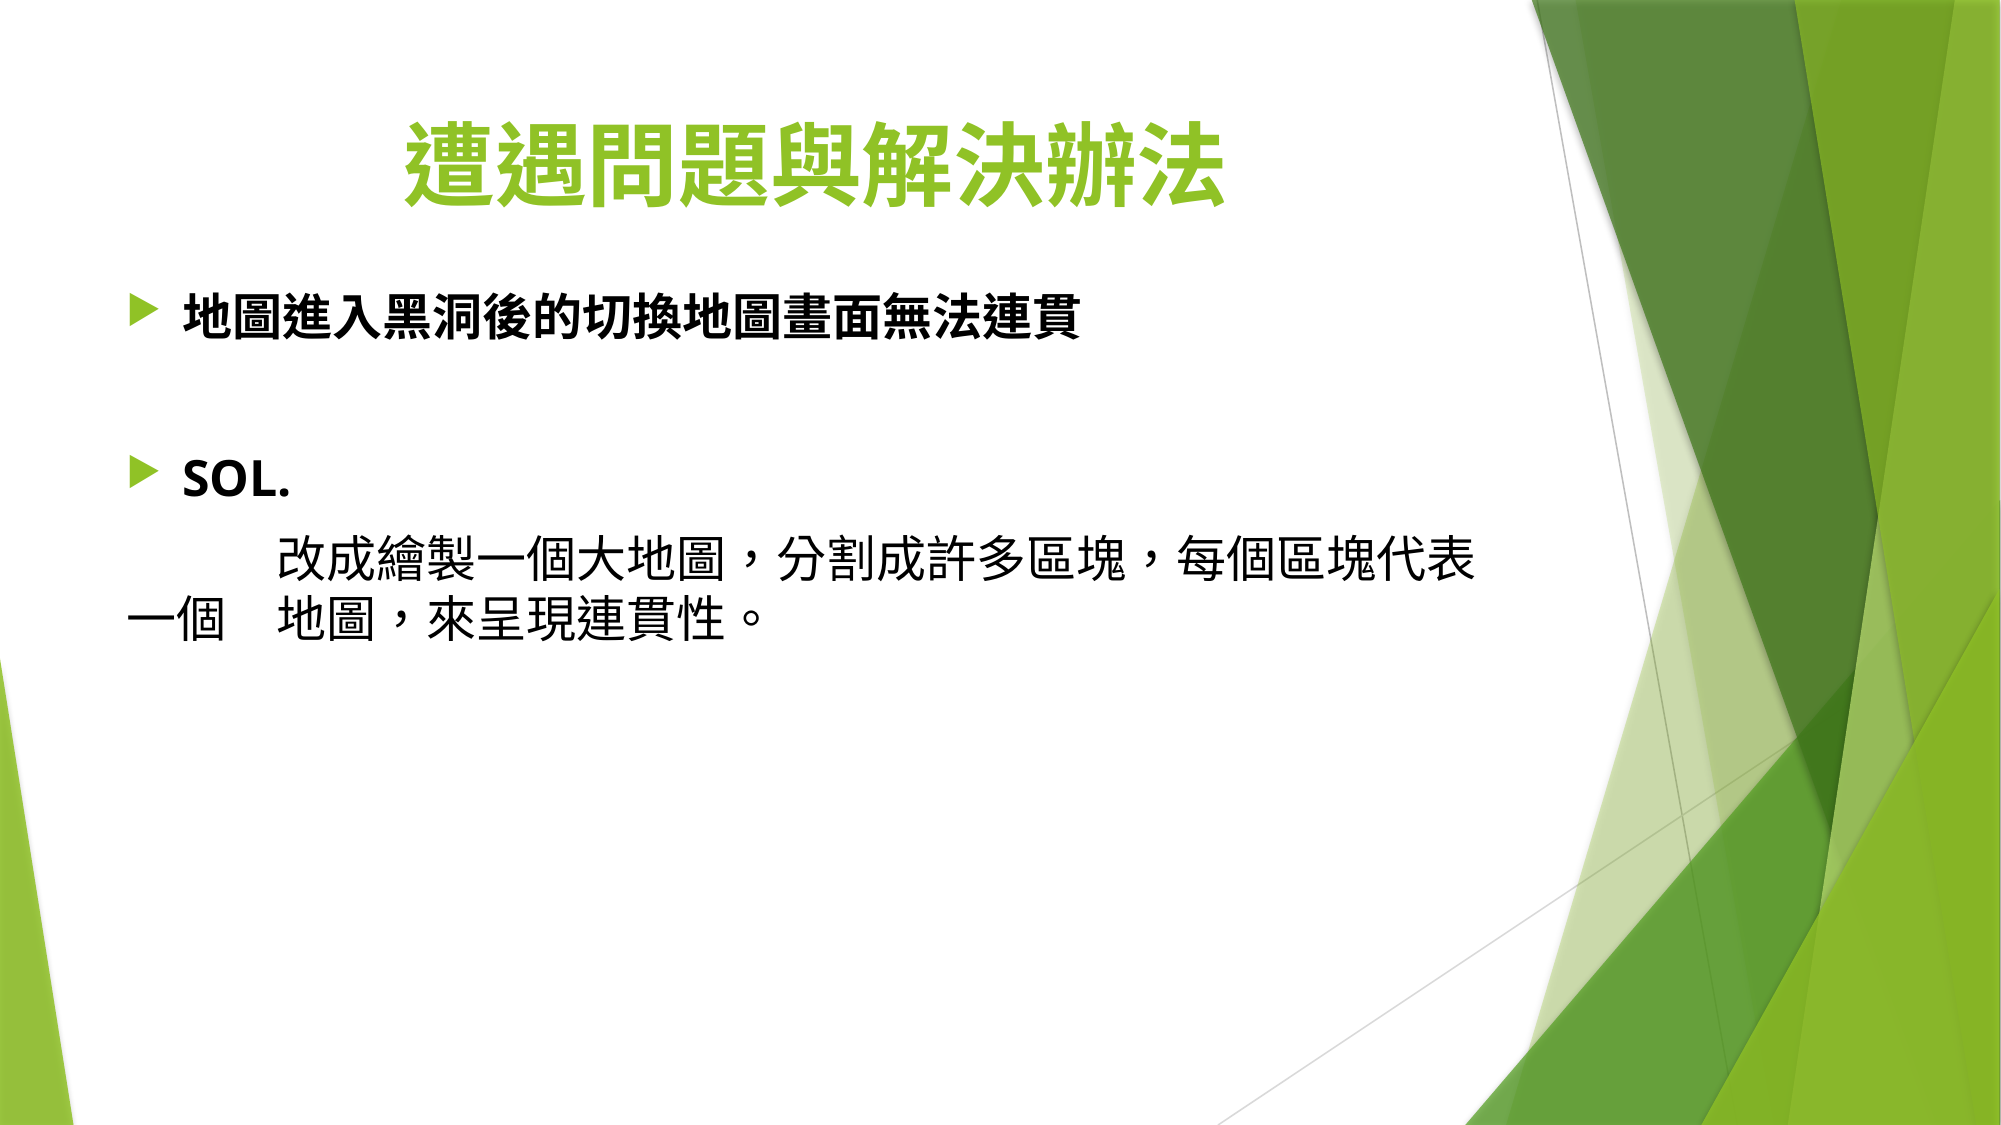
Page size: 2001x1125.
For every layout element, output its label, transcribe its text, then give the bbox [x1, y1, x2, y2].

list 地圖進入黑洞後的切換地圖畫面無法連貫 SOL. 改成繪製一個大地圖，分割成許多區塊，每個區塊代表一個 地圖，來呈現連貫性。 [111, 277, 1522, 1063]
title 遭遇問題與解決辦法 [111, 99, 1522, 233]
